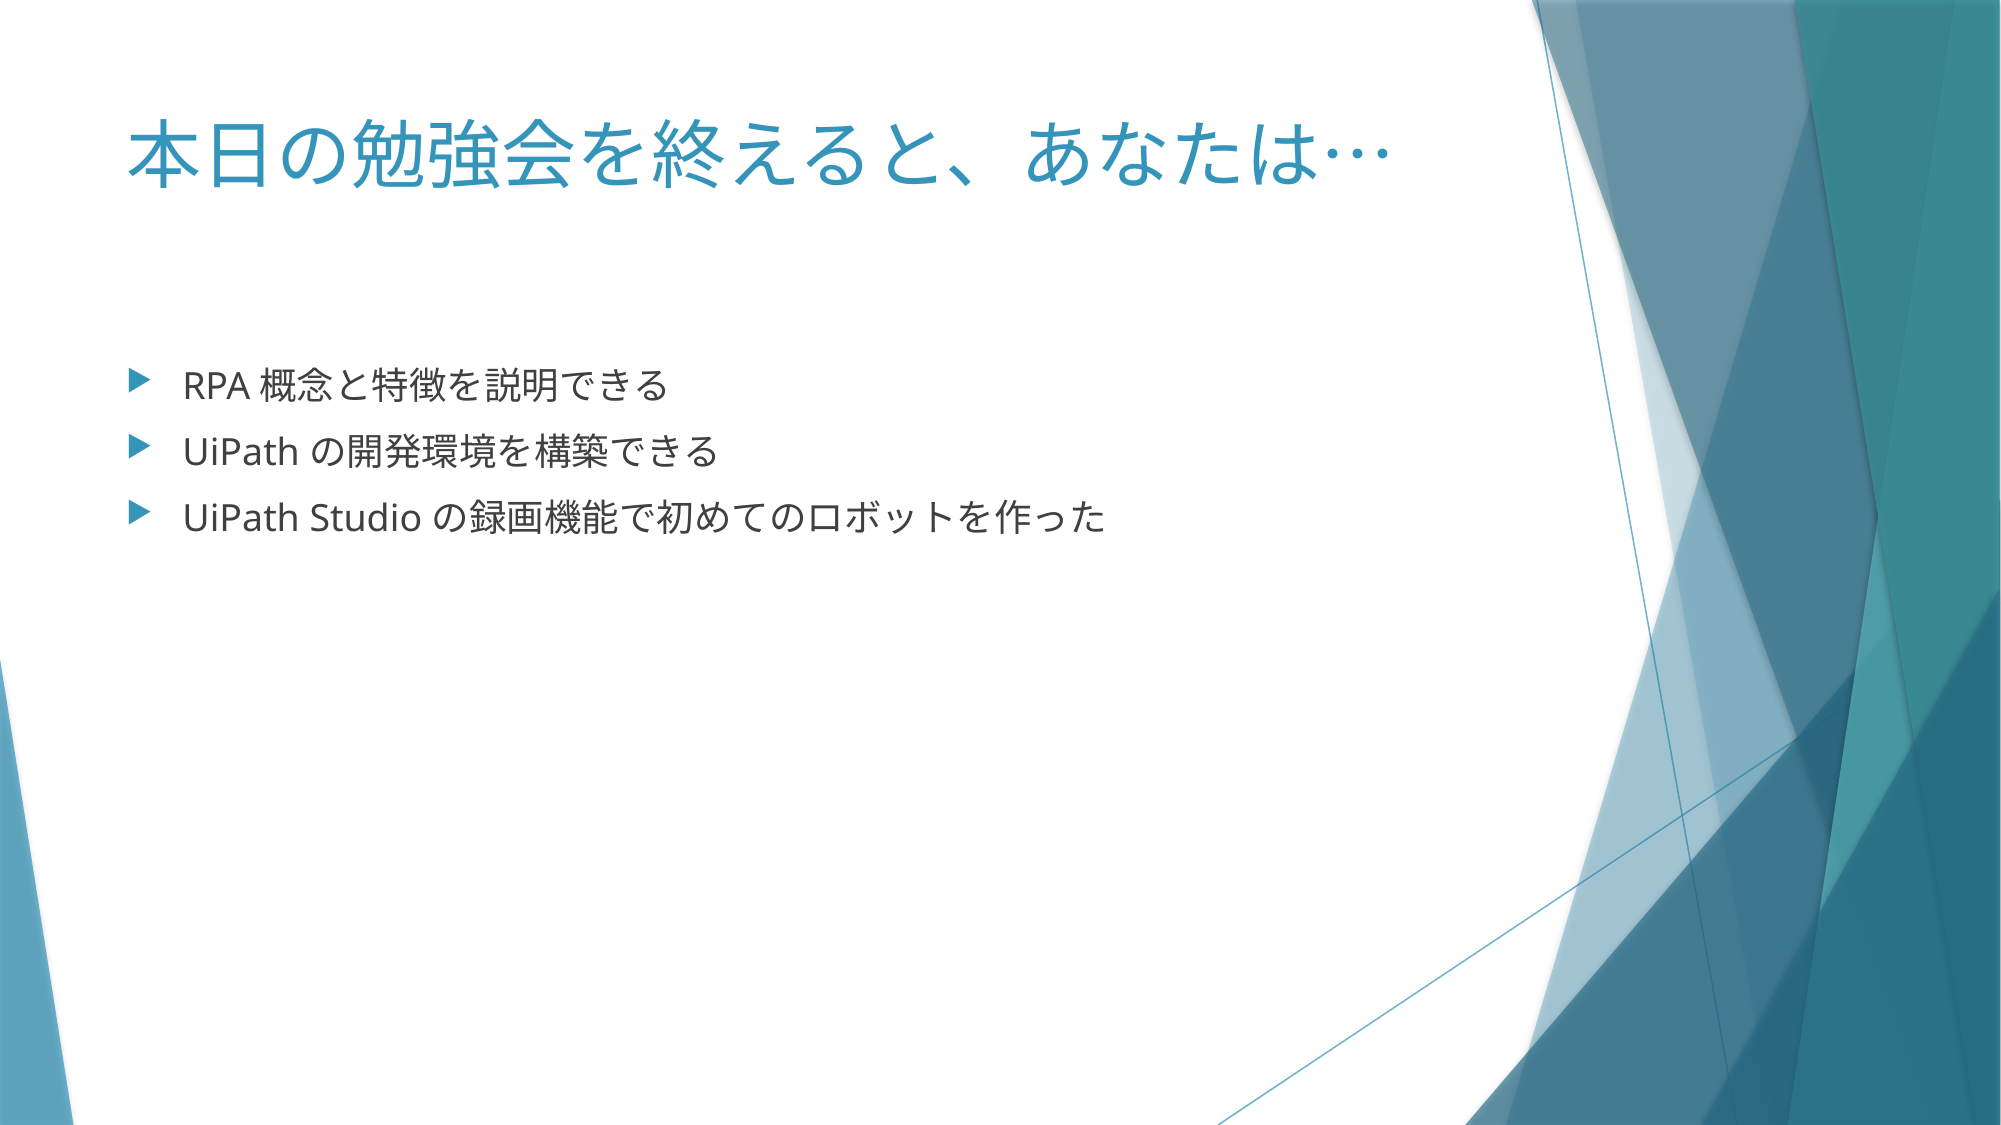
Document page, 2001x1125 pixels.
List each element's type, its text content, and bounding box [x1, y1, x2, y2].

title 本日の勉強会を終えると、あなたは… [111, 99, 1522, 317]
list RPA概念と特徴を説明できる UiPathの開発環境を構築できる UiPath Studioの録画機能で初めてのロボットを作った [111, 354, 1522, 992]
